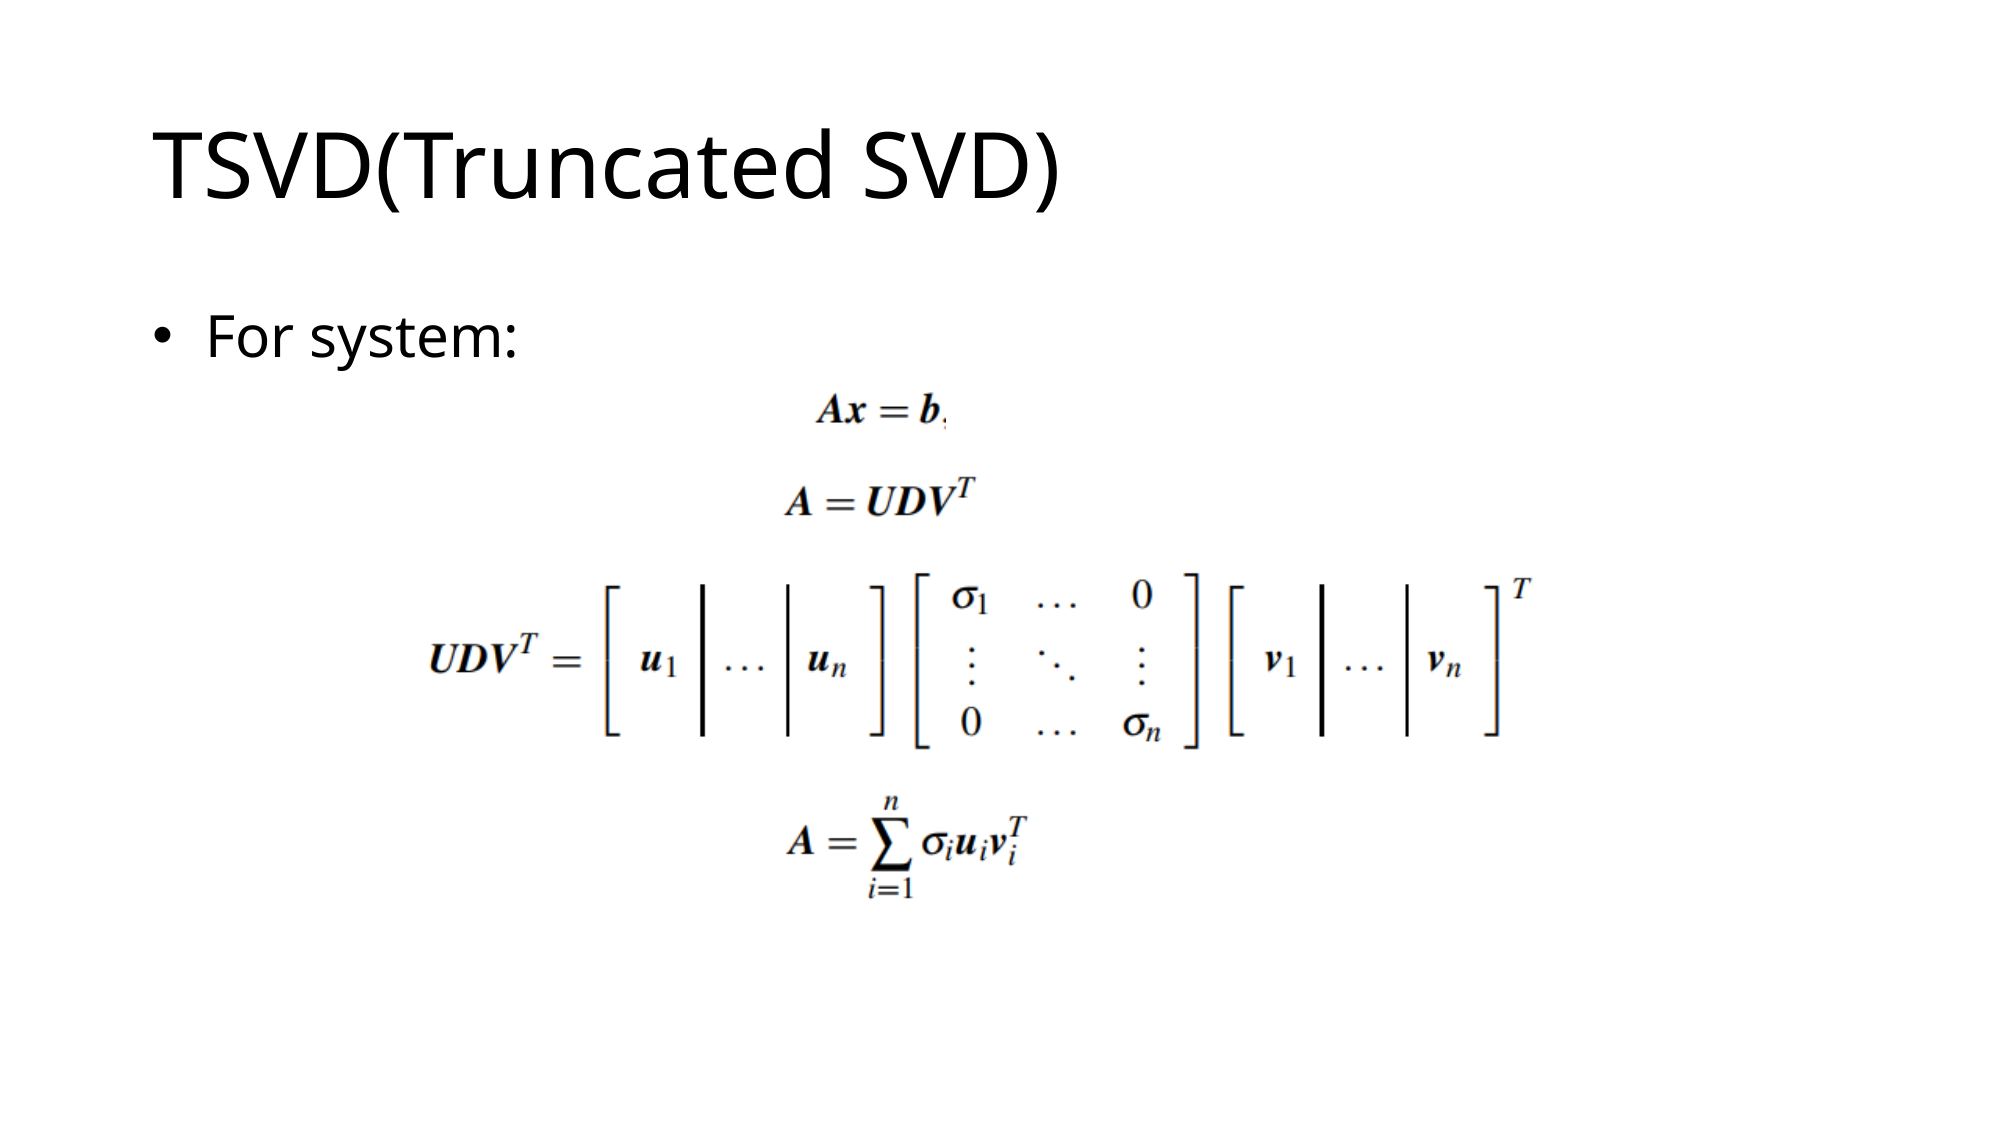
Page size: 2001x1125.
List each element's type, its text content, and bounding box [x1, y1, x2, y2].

list For system: [137, 299, 1863, 1014]
picture [419, 550, 1545, 762]
picture [774, 455, 982, 536]
title TSVD(Truncated SVD) [137, 59, 1863, 278]
picture [763, 777, 1032, 911]
picture [809, 383, 946, 434]
